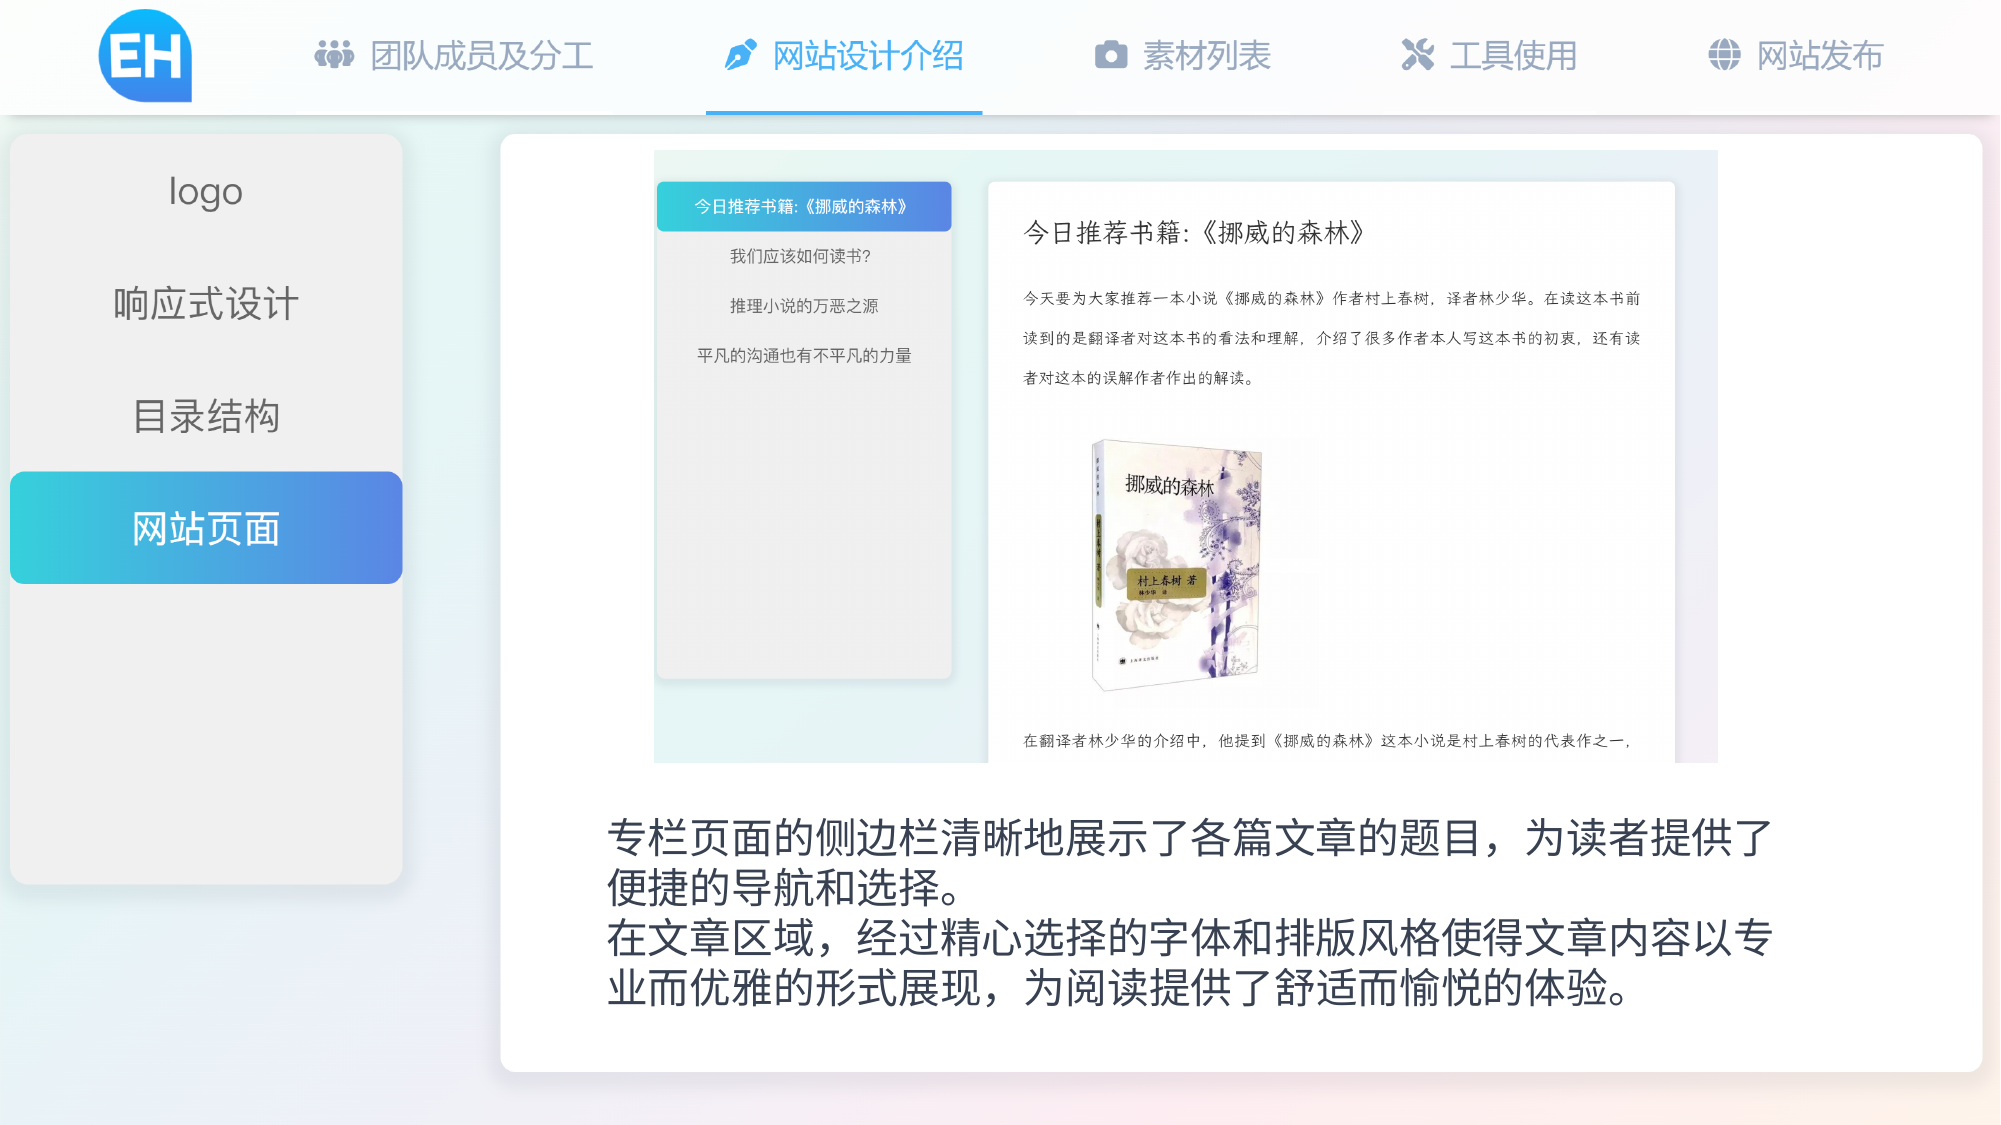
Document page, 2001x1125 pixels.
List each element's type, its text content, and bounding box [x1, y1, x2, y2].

picture [0, 0, 2001, 1125]
text_box 专栏页面的侧边栏清晰地展示了各篇文章的题目，为读者提供了便捷的导航和选择。 在文章区域，经过精心选择的字体和排版风格使得文章内容以专业而优雅的形式展现，为阅读提供了舒适而愉悦的体验。 [591, 804, 1799, 1020]
